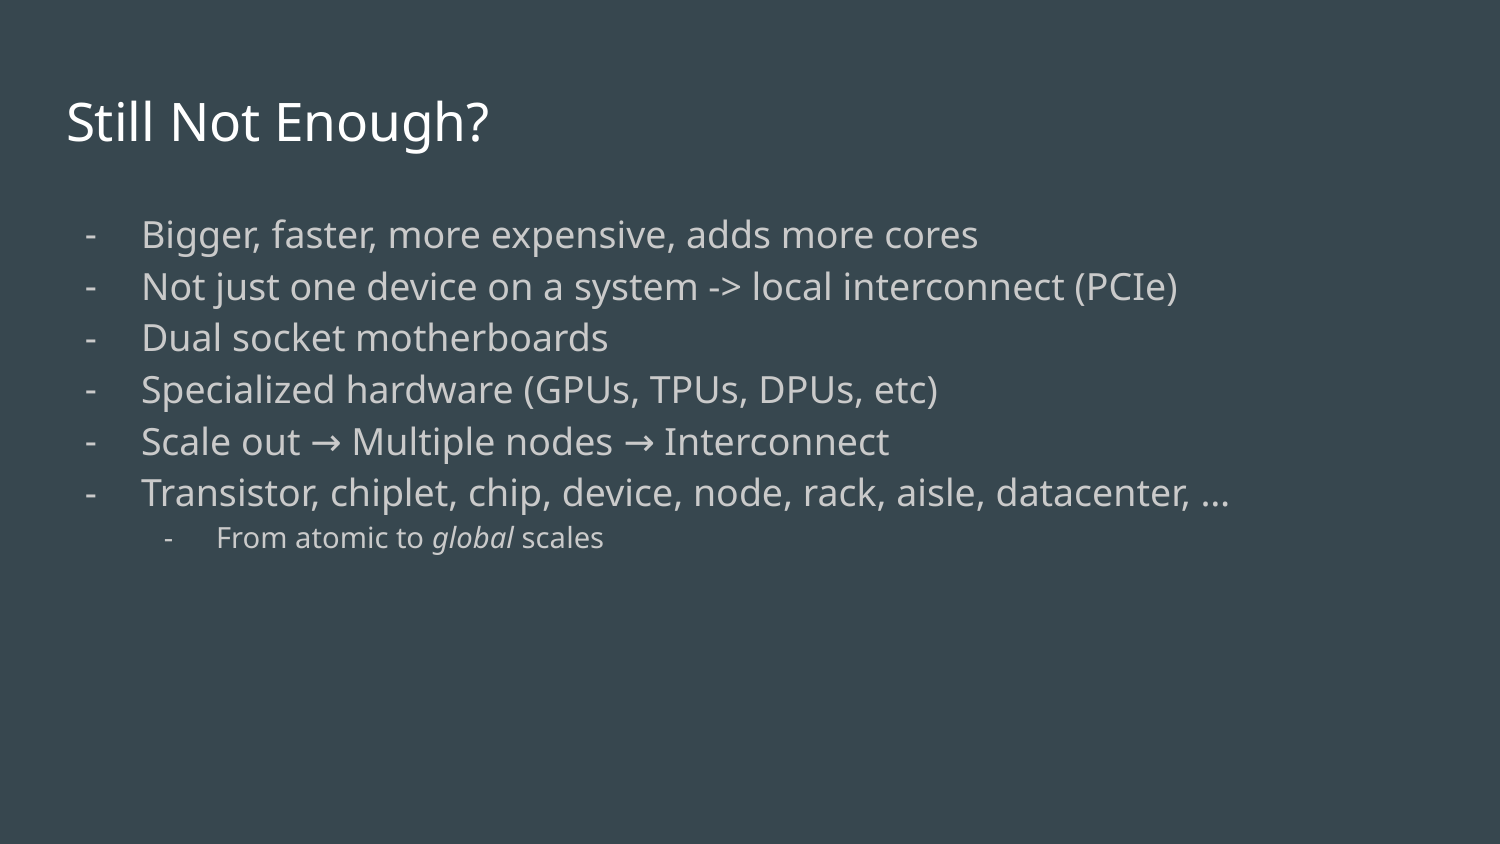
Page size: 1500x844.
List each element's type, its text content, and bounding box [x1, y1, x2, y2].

title Still Not Enough? [51, 72, 1449, 167]
list Bigger, faster, more expensive, adds more cores Not just one device on a system -> local interconnect (PCIe) Dual socket motherboards Specialized hardware (GPUs, TPUs, DPUs, etc) Scale out → Multiple nodes → Interconnect Transistor, chiplet, chip, device, node, rack, aisle, datacenter, … From atomic to global scales [51, 189, 1449, 750]
